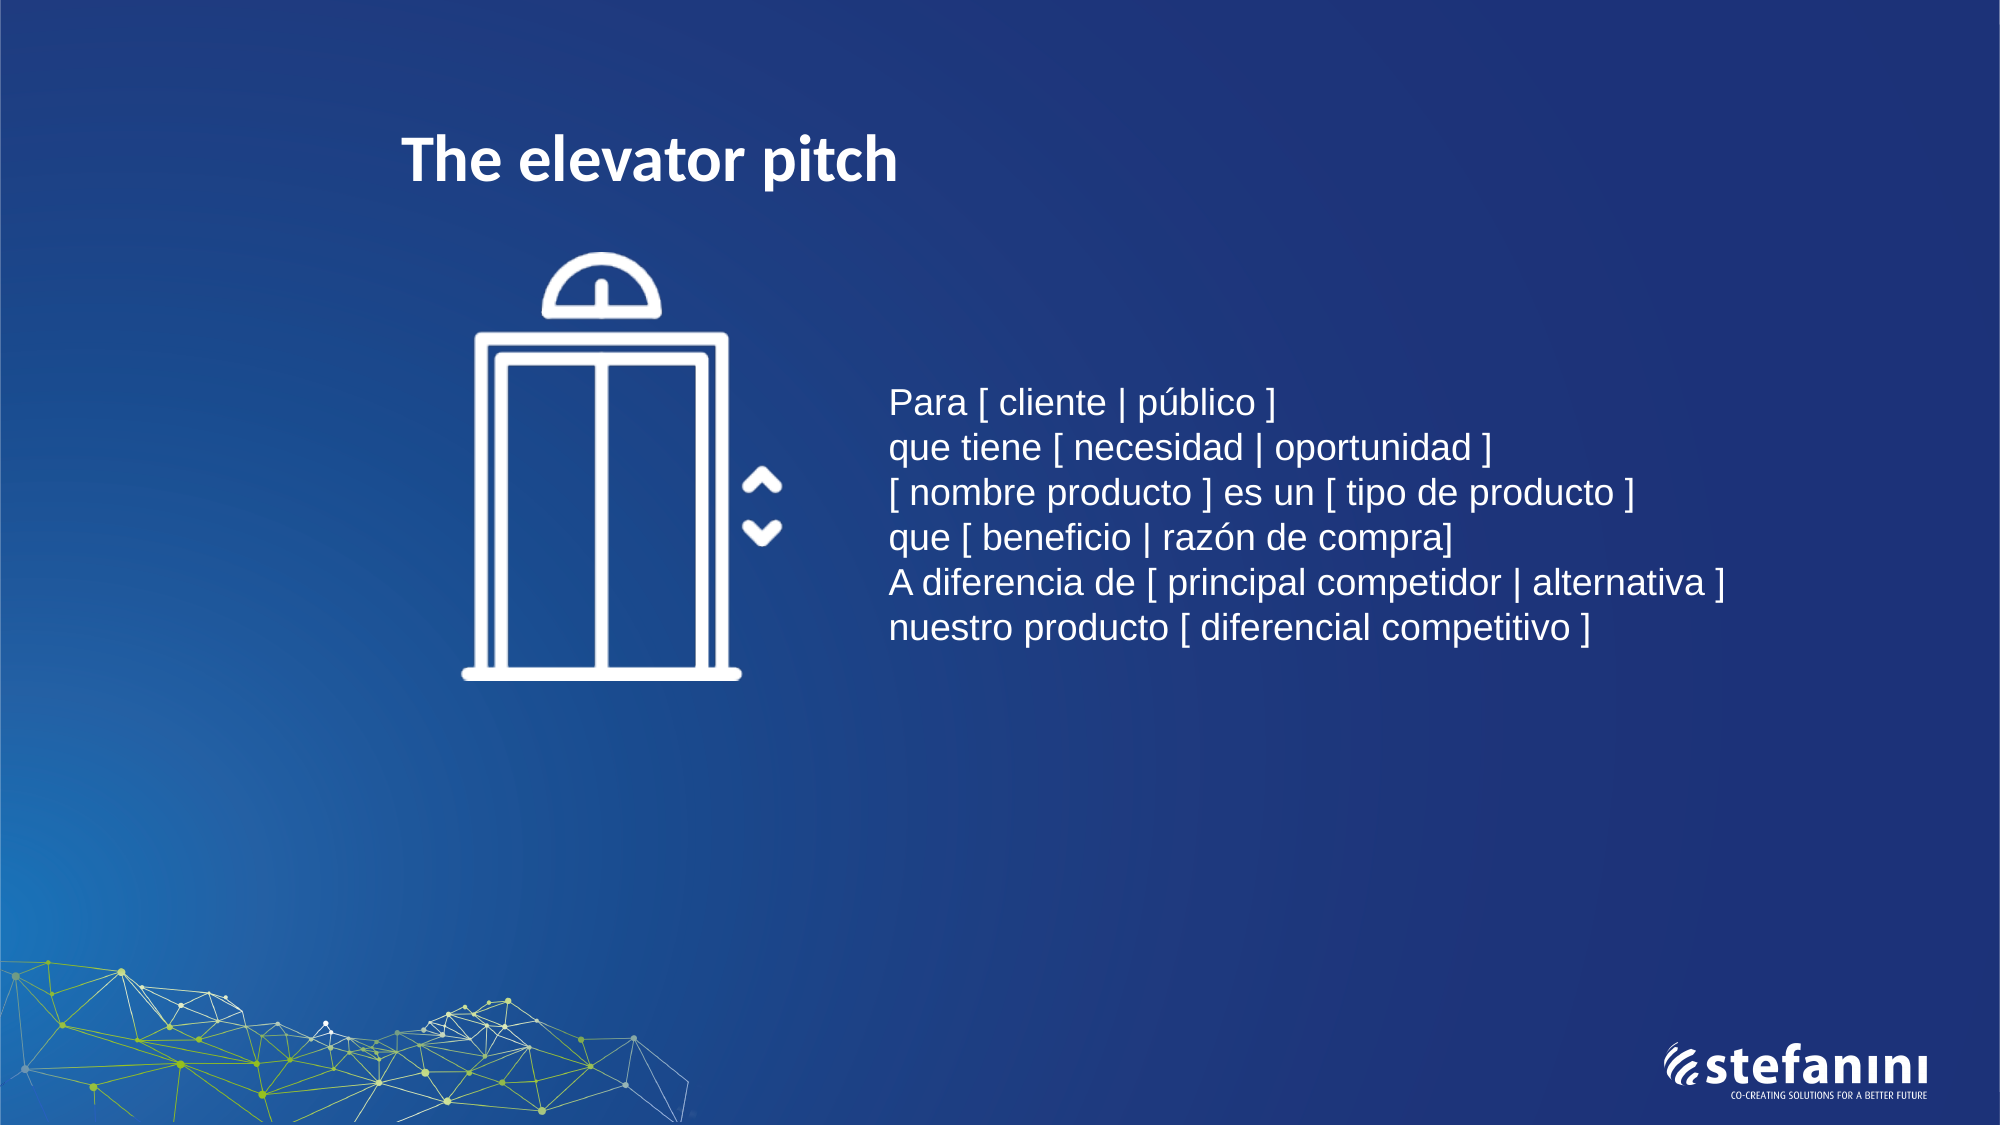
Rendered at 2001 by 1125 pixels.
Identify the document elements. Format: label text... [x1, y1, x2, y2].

text_box Para [ cliente | público ] que tiene [ necesidad | oportunidad ] [ nombre producto ] es un [ tipo de producto ] que [ beneficio | razón de compra] A diferencia de [ principal competidor | alternativa ] nuestro producto [ diferencial competitivo ] [873, 370, 1874, 656]
picture [0, 0, 2000, 1125]
text_box The elevator pitch [386, 107, 915, 202]
